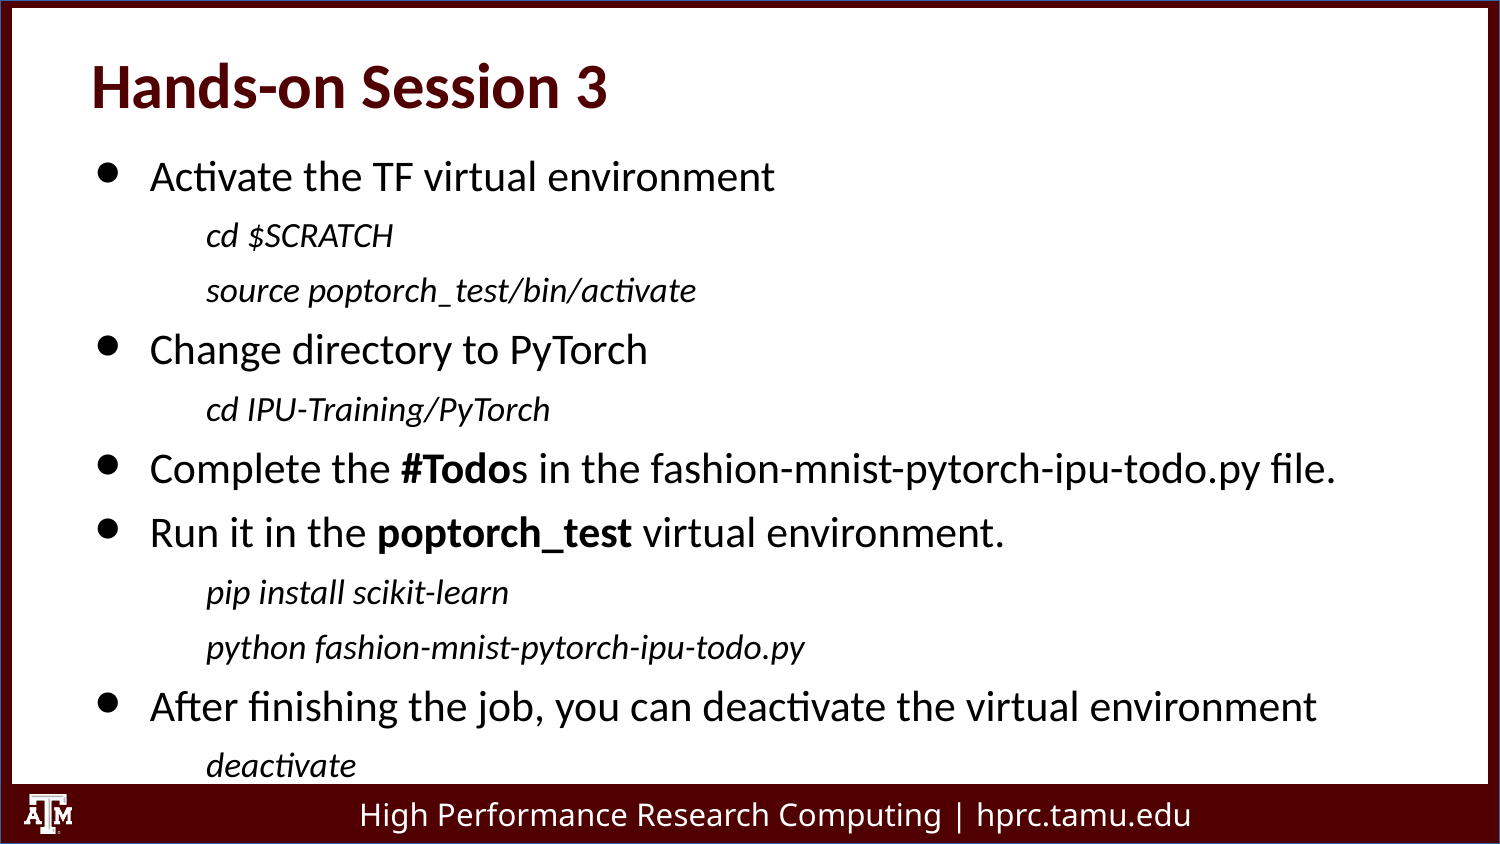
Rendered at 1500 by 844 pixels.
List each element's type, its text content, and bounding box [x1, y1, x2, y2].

text_box Hands-on Session 3 [91, 46, 1411, 122]
text_box Activate the TF virtual environment cd $SCRATCH source poptorch_test/bin/activate Change directory to PyTorch cd IPU-Training/PyTorch Complete the #Todos in the fashion-mnist-pytorch-ipu-todo.py file. Run it in the poptorch_test virtual environment. pip install scikit-learn python fashion-mnist-pytorch-ipu-todo.py After finishing the job, you can deactivate the virtual environment deactivate [78, 138, 1411, 844]
picture [0, 8, 1488, 844]
